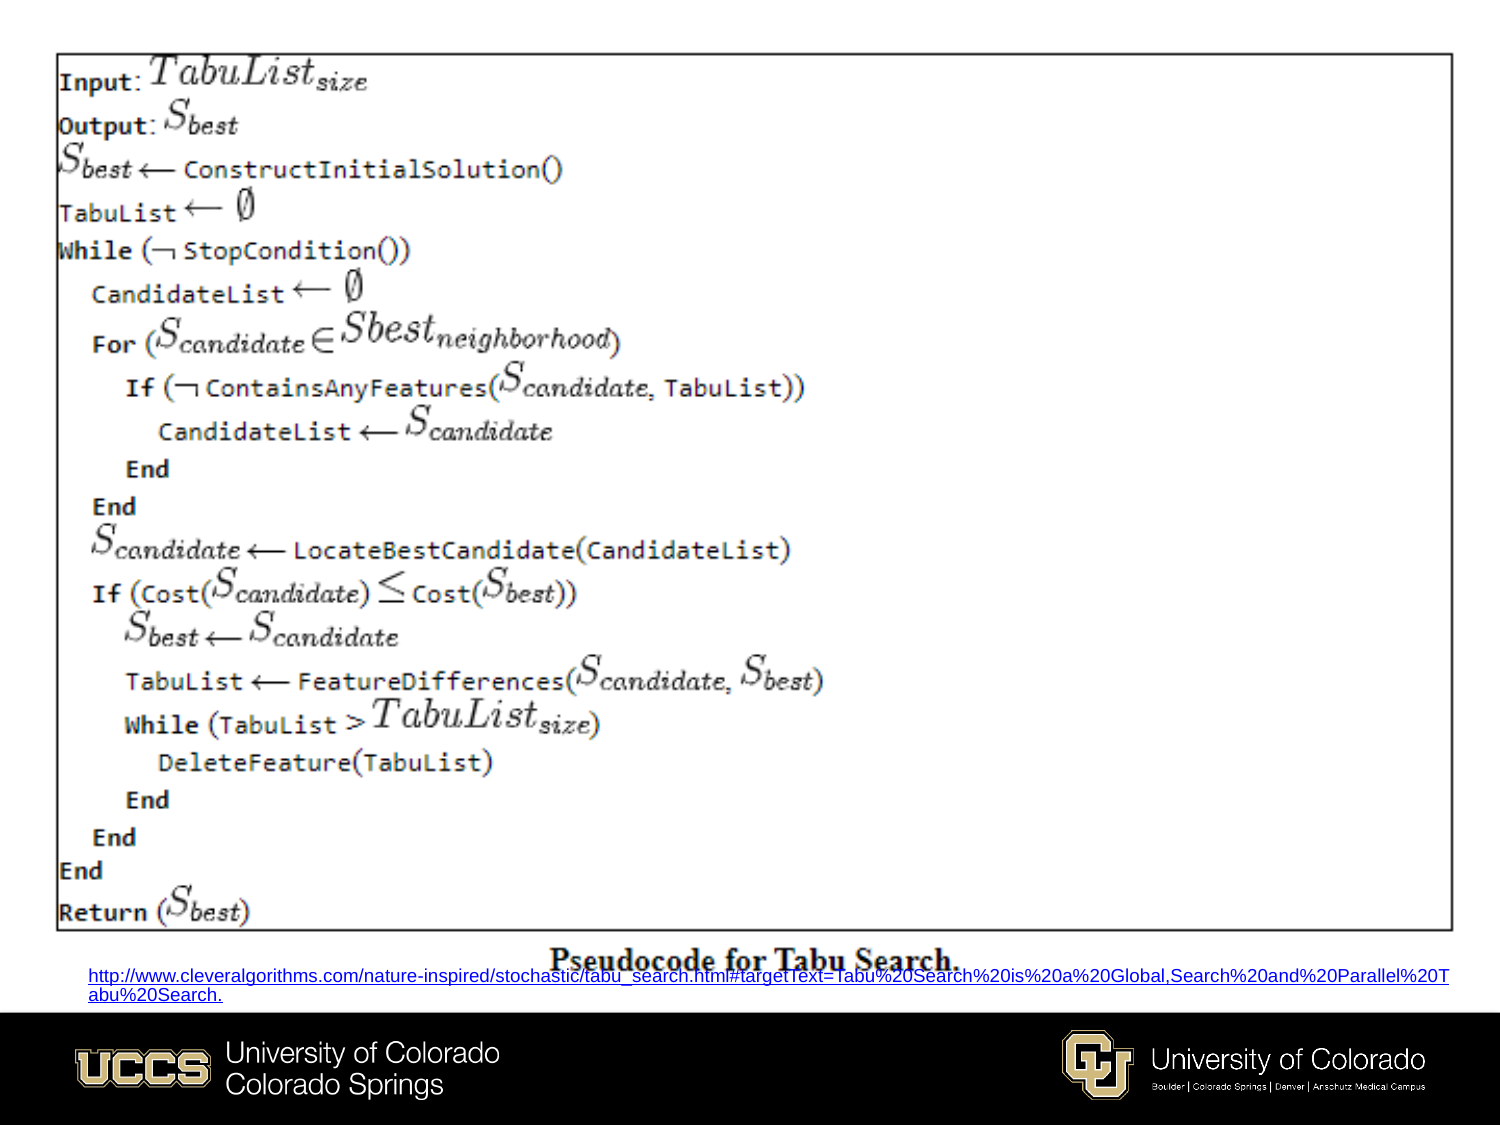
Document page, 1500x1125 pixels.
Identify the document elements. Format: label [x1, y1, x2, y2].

picture [1062, 1030, 1425, 1100]
list [36, 37, 1464, 989]
picture [75, 1041, 499, 1100]
